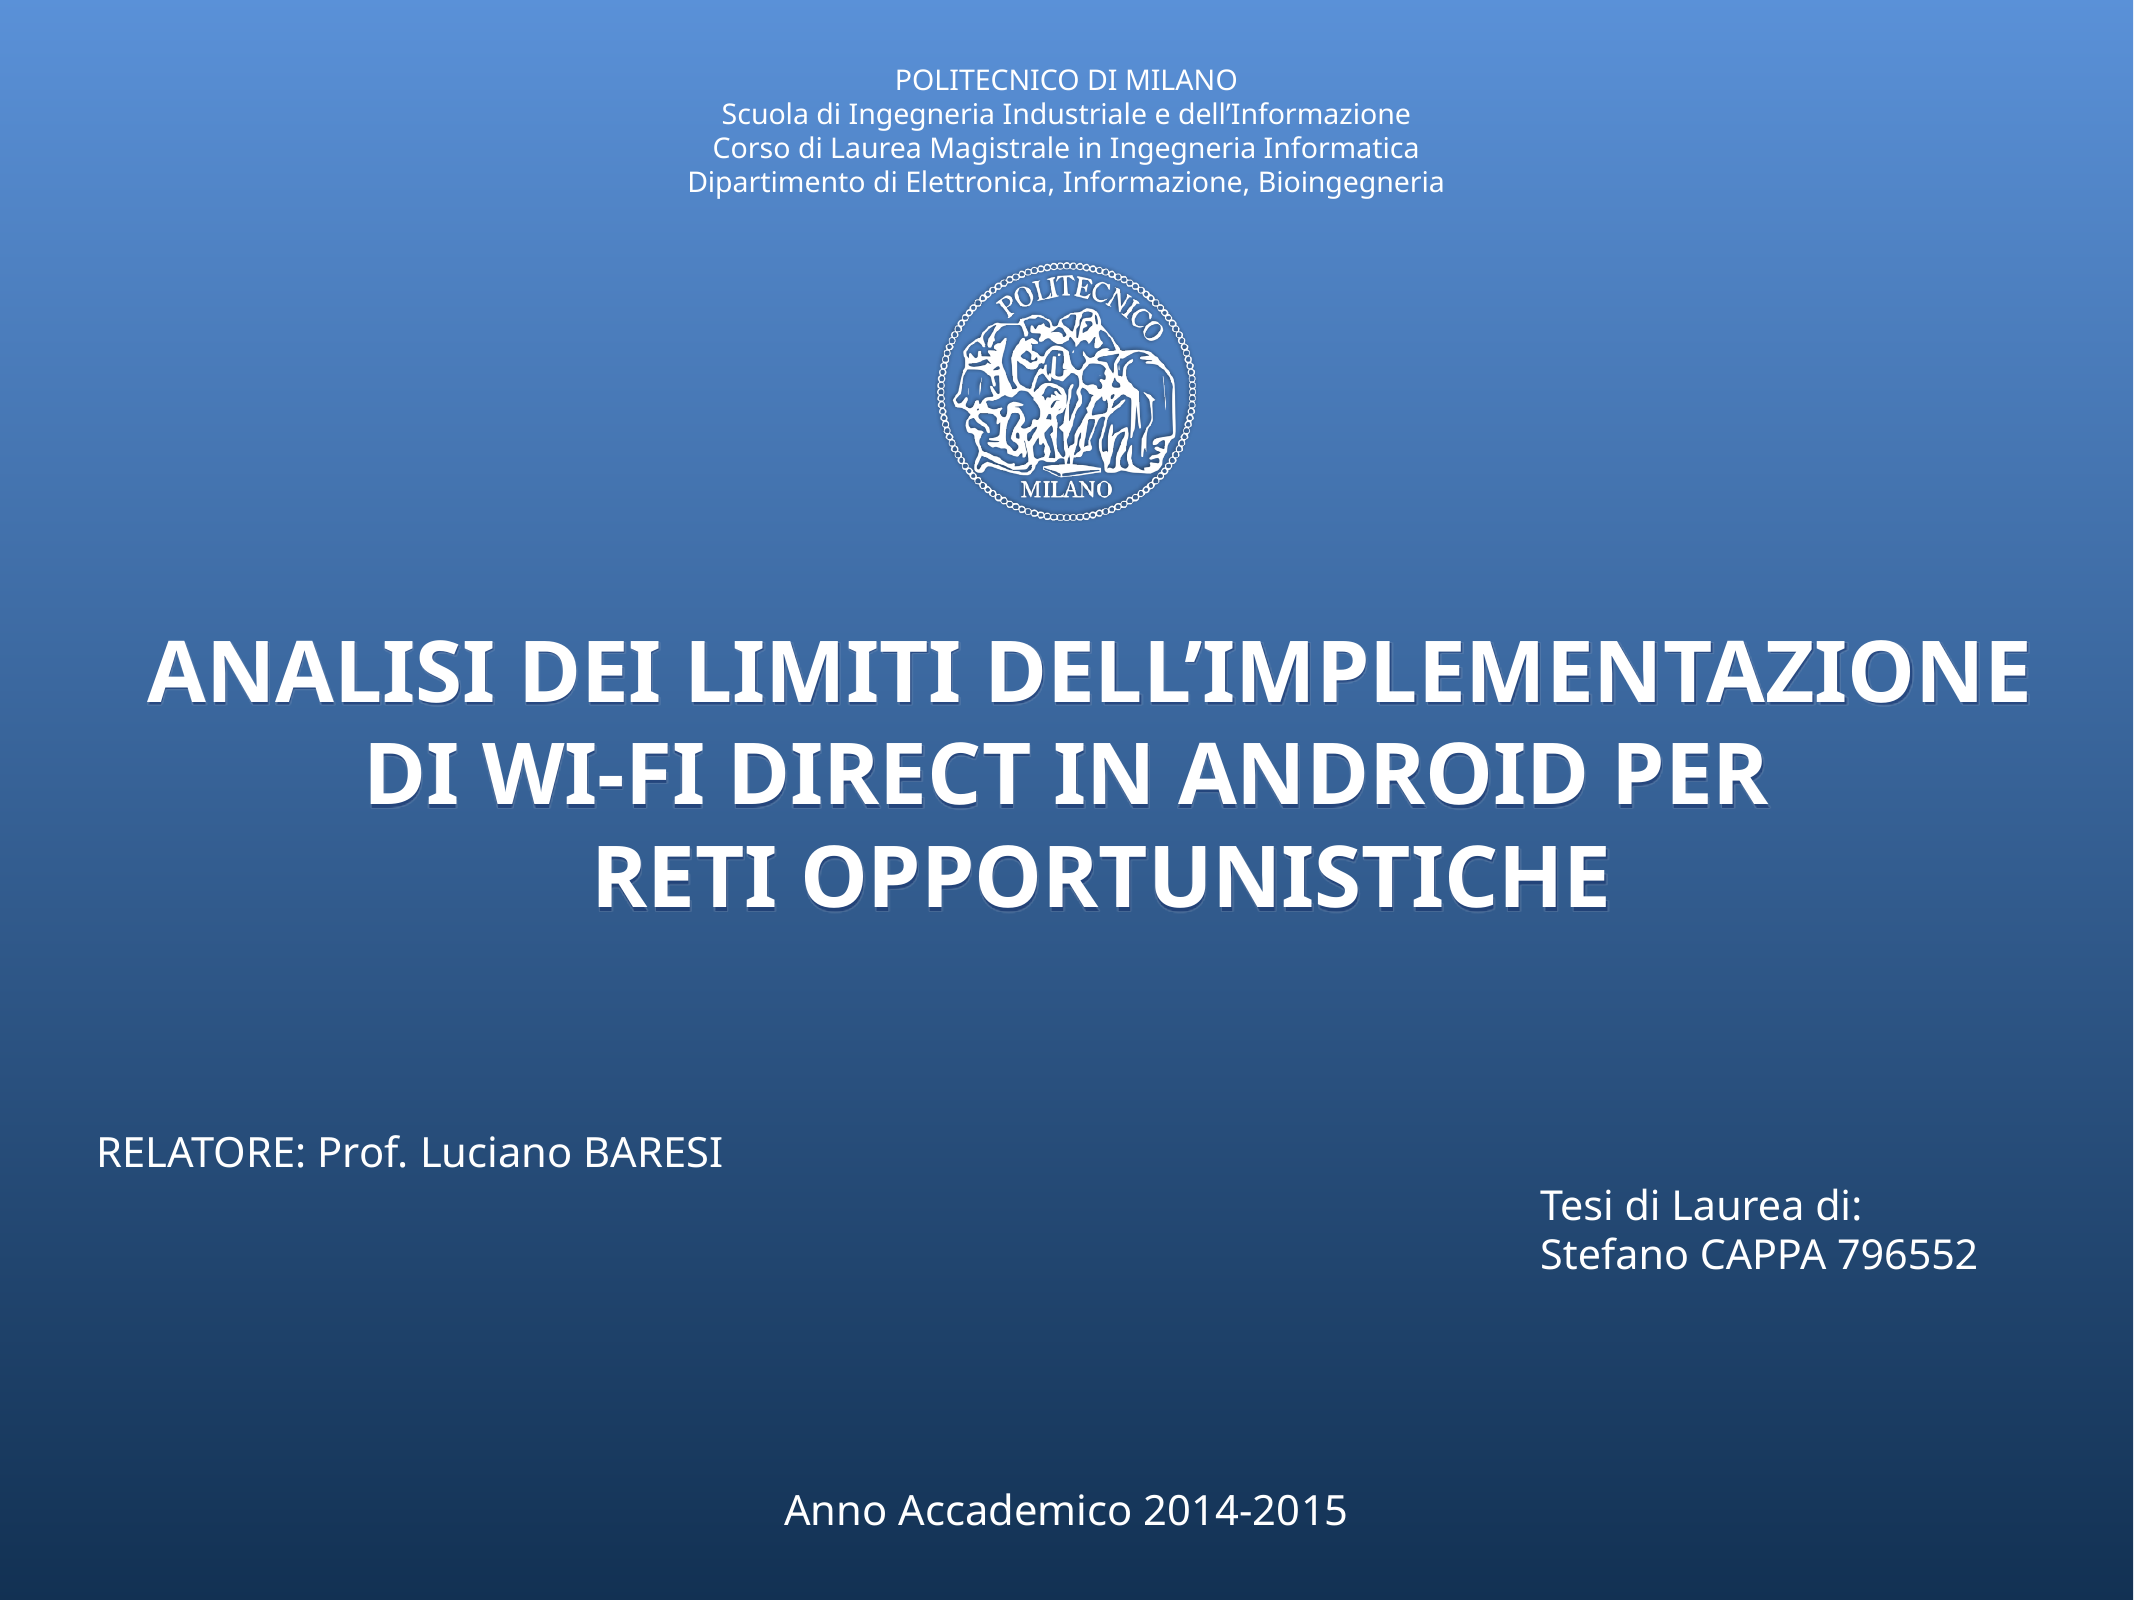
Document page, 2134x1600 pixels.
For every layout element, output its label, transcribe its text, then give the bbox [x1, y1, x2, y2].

text_box Anno Accademico 2014-2015 [739, 1483, 1395, 1565]
text_box Tesi di Laurea di: Stefano CAPPA 796552 [1540, 1179, 2054, 1287]
title ANALISI DEI LIMITI DELL’IMPLEMENTAZIONE DI WI-FI DIRECT IN ANDROID PER RETI OPPORTUNISTICHE [76, 548, 2058, 925]
text_box POLITECNICO DI MILANO Scuola di Ingegneria Industriale e dell’Informazione Corso di Laurea Magistrale in Ingegneria Informatica Dipartimento di Elettronica, Informazione, Bioingegneria [342, 61, 1791, 235]
picture [937, 262, 1196, 521]
list RELATORE: Prof. Luciano BARESI [65, 1125, 756, 1207]
